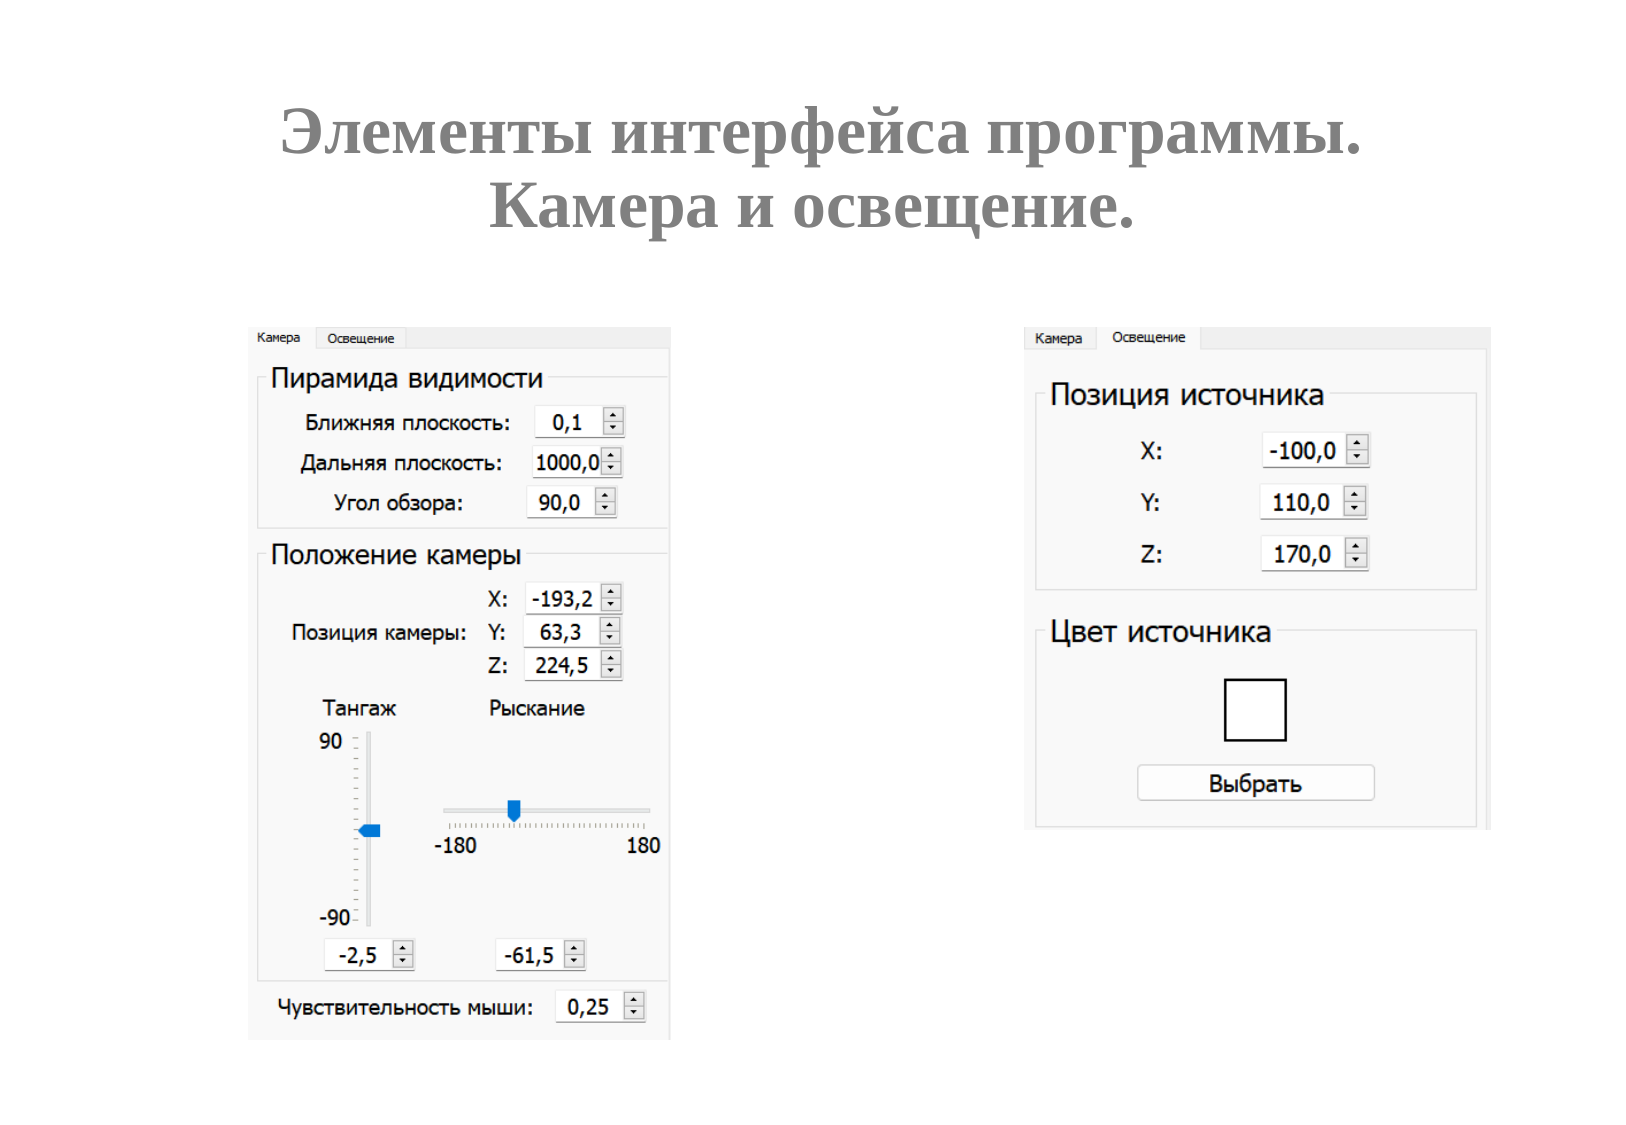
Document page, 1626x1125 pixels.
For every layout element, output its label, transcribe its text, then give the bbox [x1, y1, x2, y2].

title Элементы интерфейса программы. Камера и освещение. [111, 59, 1514, 278]
picture [1023, 327, 1491, 830]
picture [248, 327, 671, 1040]
